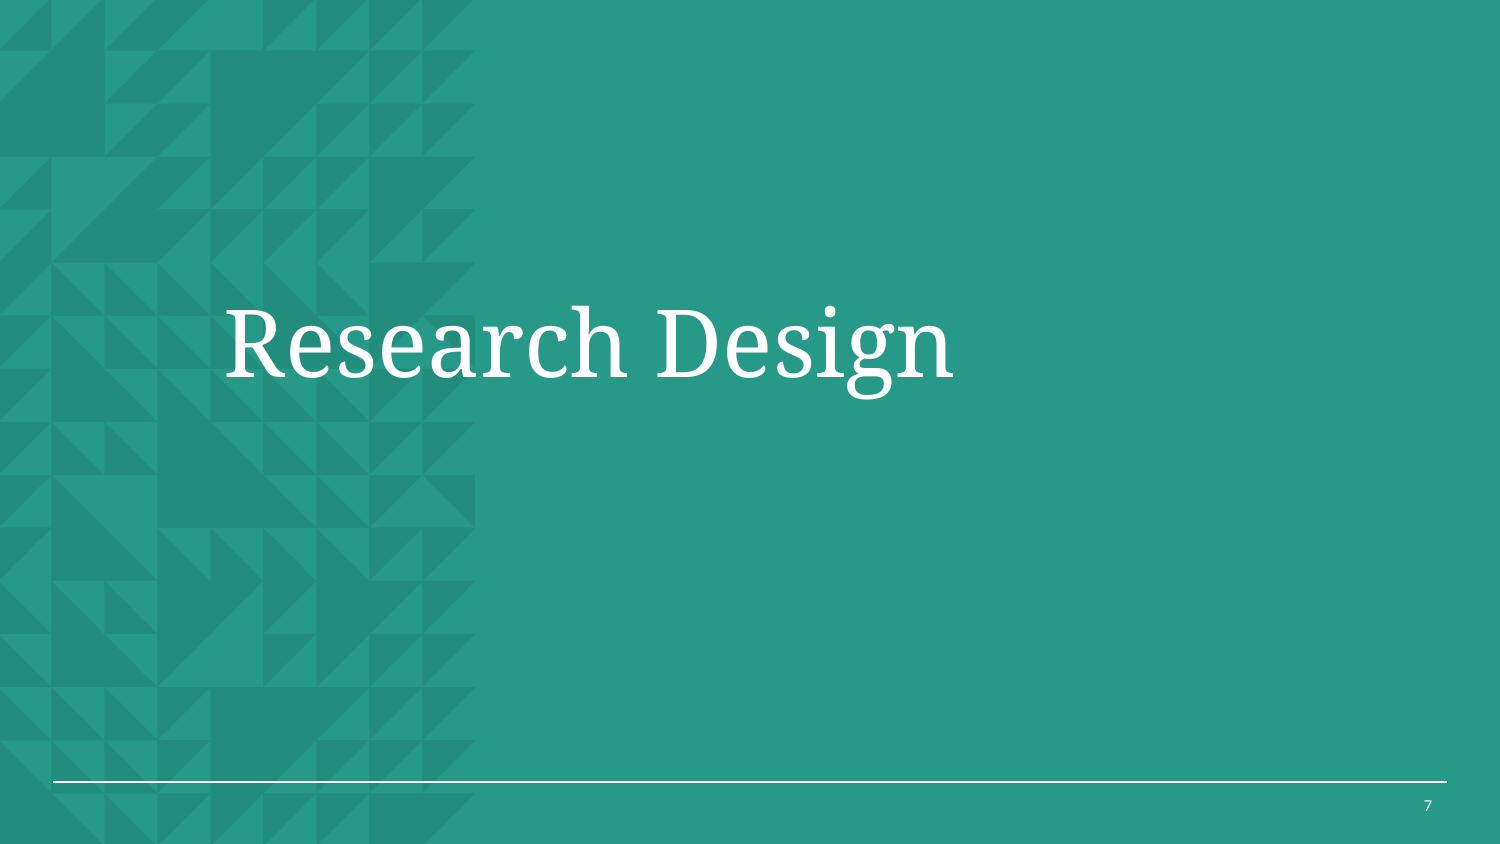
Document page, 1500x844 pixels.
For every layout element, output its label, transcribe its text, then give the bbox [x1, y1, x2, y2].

picture [0, 0, 475, 844]
slide_number ‹#› [1110, 782, 1448, 827]
title Research Design [223, 288, 1451, 562]
